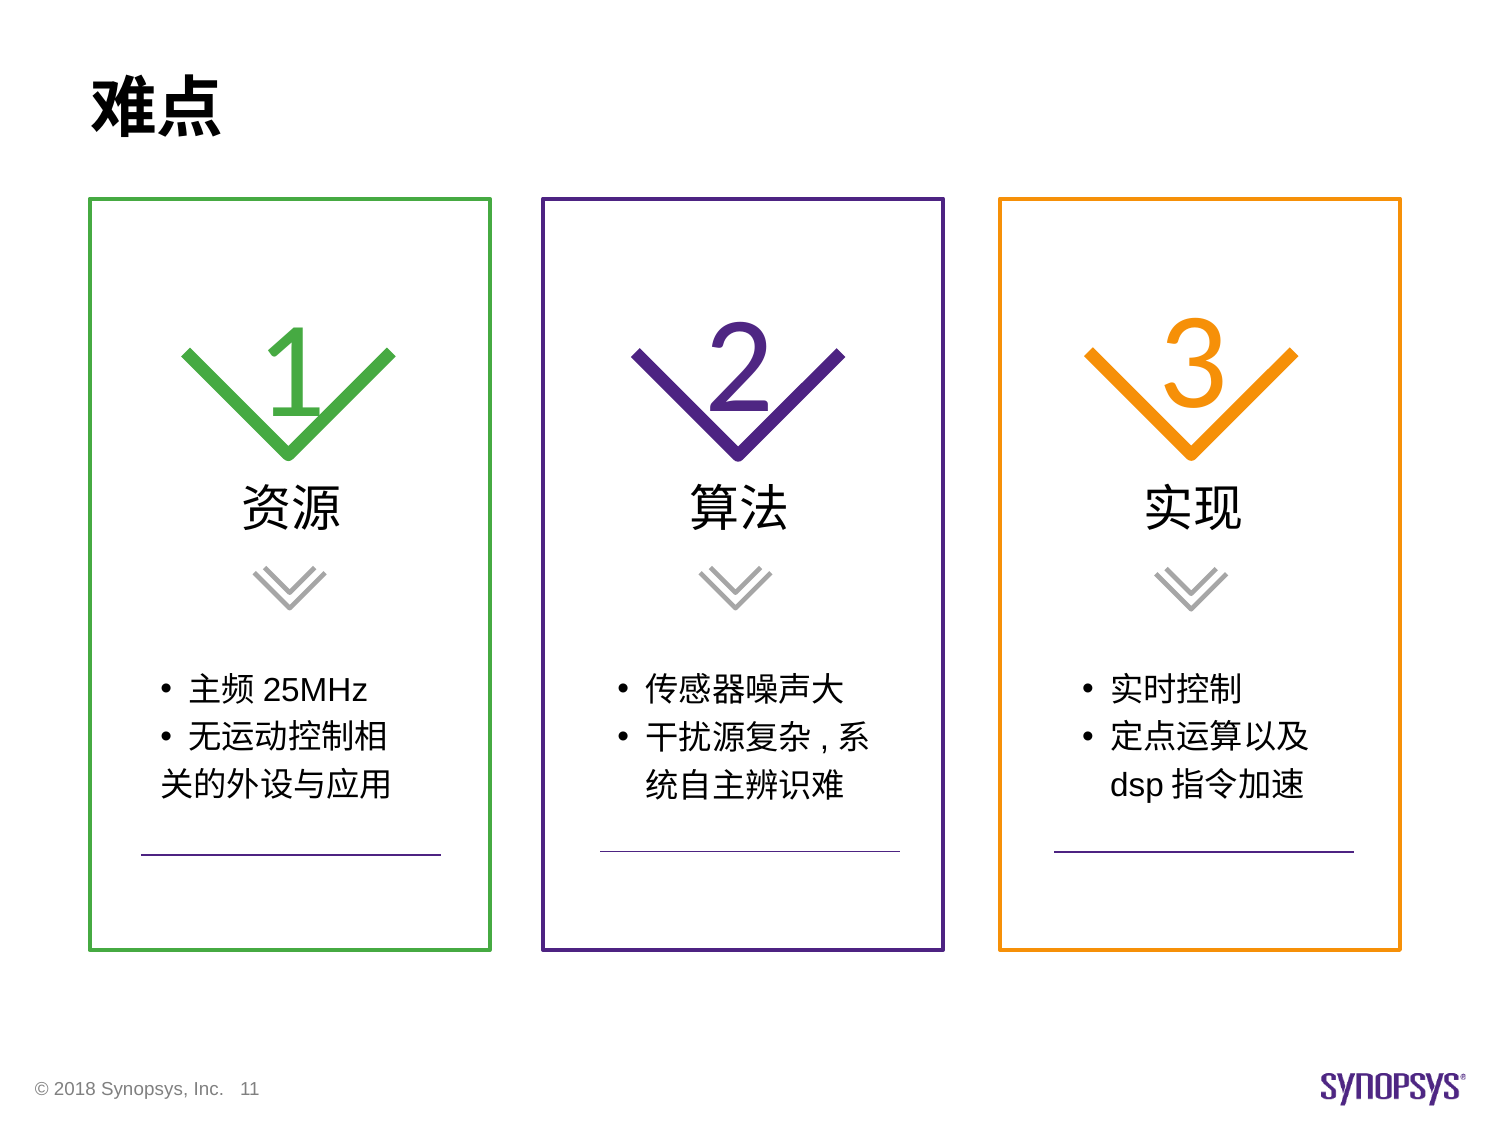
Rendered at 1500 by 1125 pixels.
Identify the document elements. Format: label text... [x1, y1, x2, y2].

text_box 难点 [74, 11, 1500, 199]
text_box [89, 198, 490, 951]
text_box [541, 197, 945, 952]
picture [1321, 1073, 1466, 1108]
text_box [999, 198, 1401, 951]
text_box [699, 567, 772, 609]
